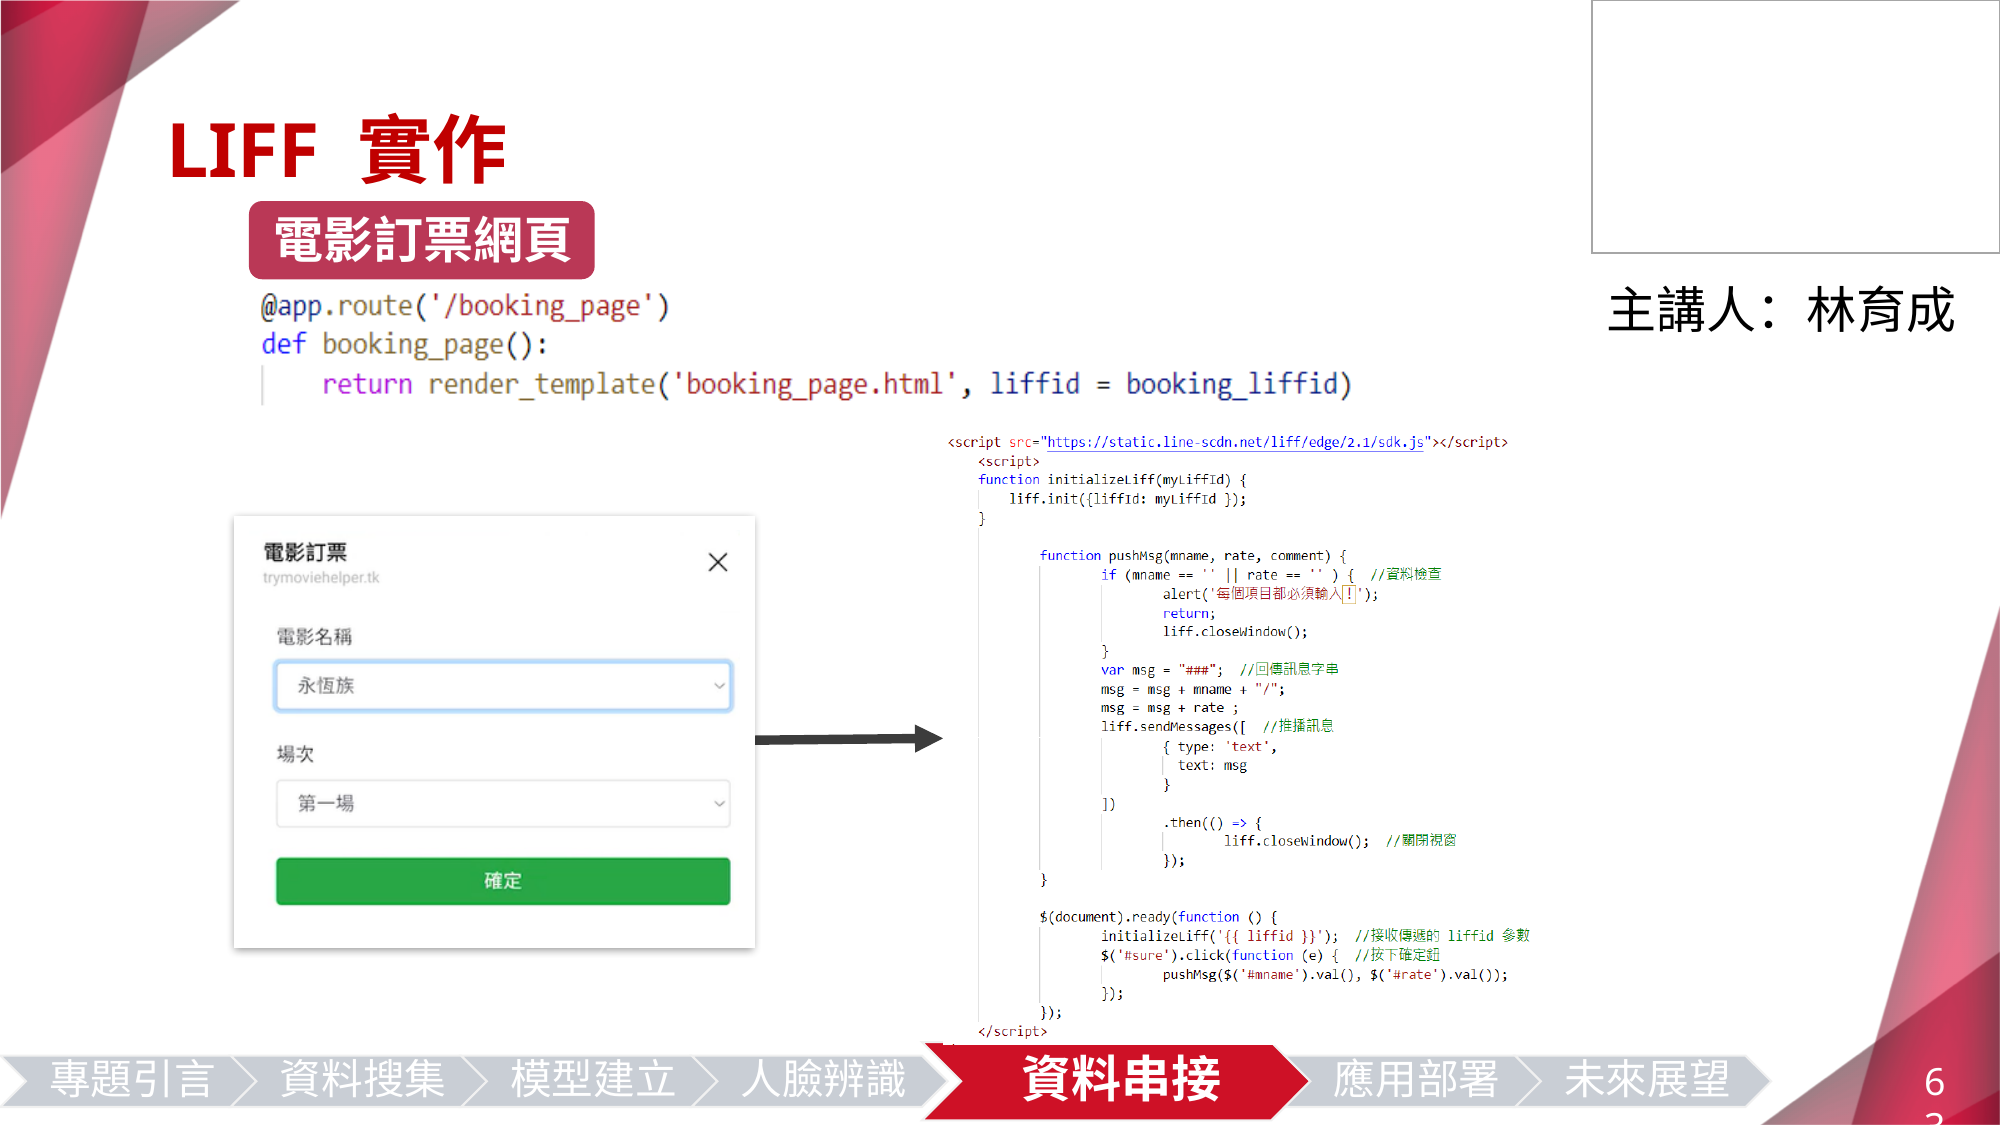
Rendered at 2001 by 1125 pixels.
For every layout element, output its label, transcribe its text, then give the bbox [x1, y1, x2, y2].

picture [1, 1, 303, 519]
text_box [0, 1022, 1772, 1125]
picture [1698, 606, 2000, 1124]
picture [249, 530, 741, 934]
text_box [1591, 0, 2000, 254]
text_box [164, 95, 1241, 202]
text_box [249, 201, 1357, 425]
text_box 主講人：林育成 [1591, 271, 1996, 346]
text_box 63 [1909, 1050, 1979, 1125]
picture [943, 432, 1538, 1045]
